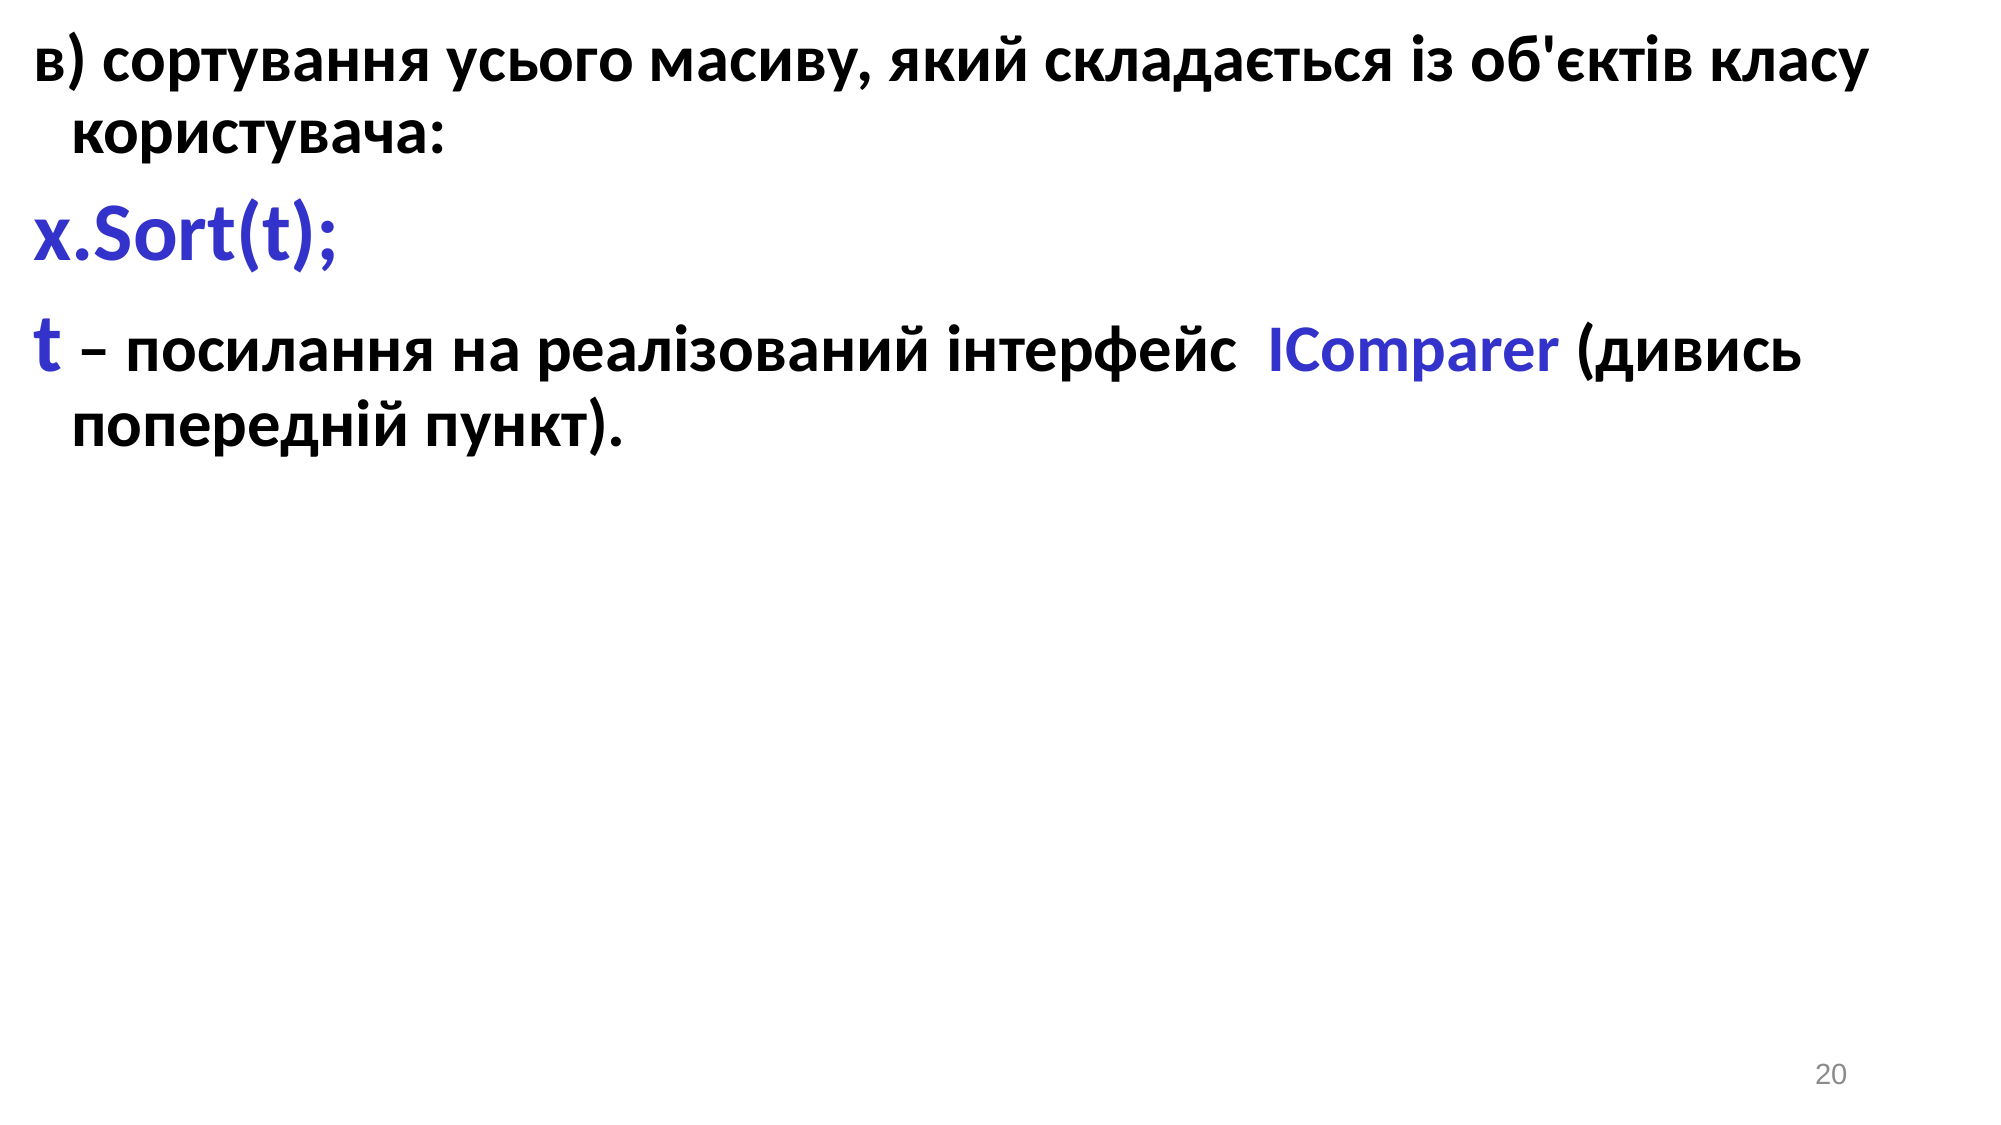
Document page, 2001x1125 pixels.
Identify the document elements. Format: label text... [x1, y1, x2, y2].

list в) сортування усього масиву, який складається із об'єктів класу користувача: x.Sort(t); t – посилання на реалізований інтерфейс IComparer (дивись попередній пункт). [18, 16, 2000, 1103]
